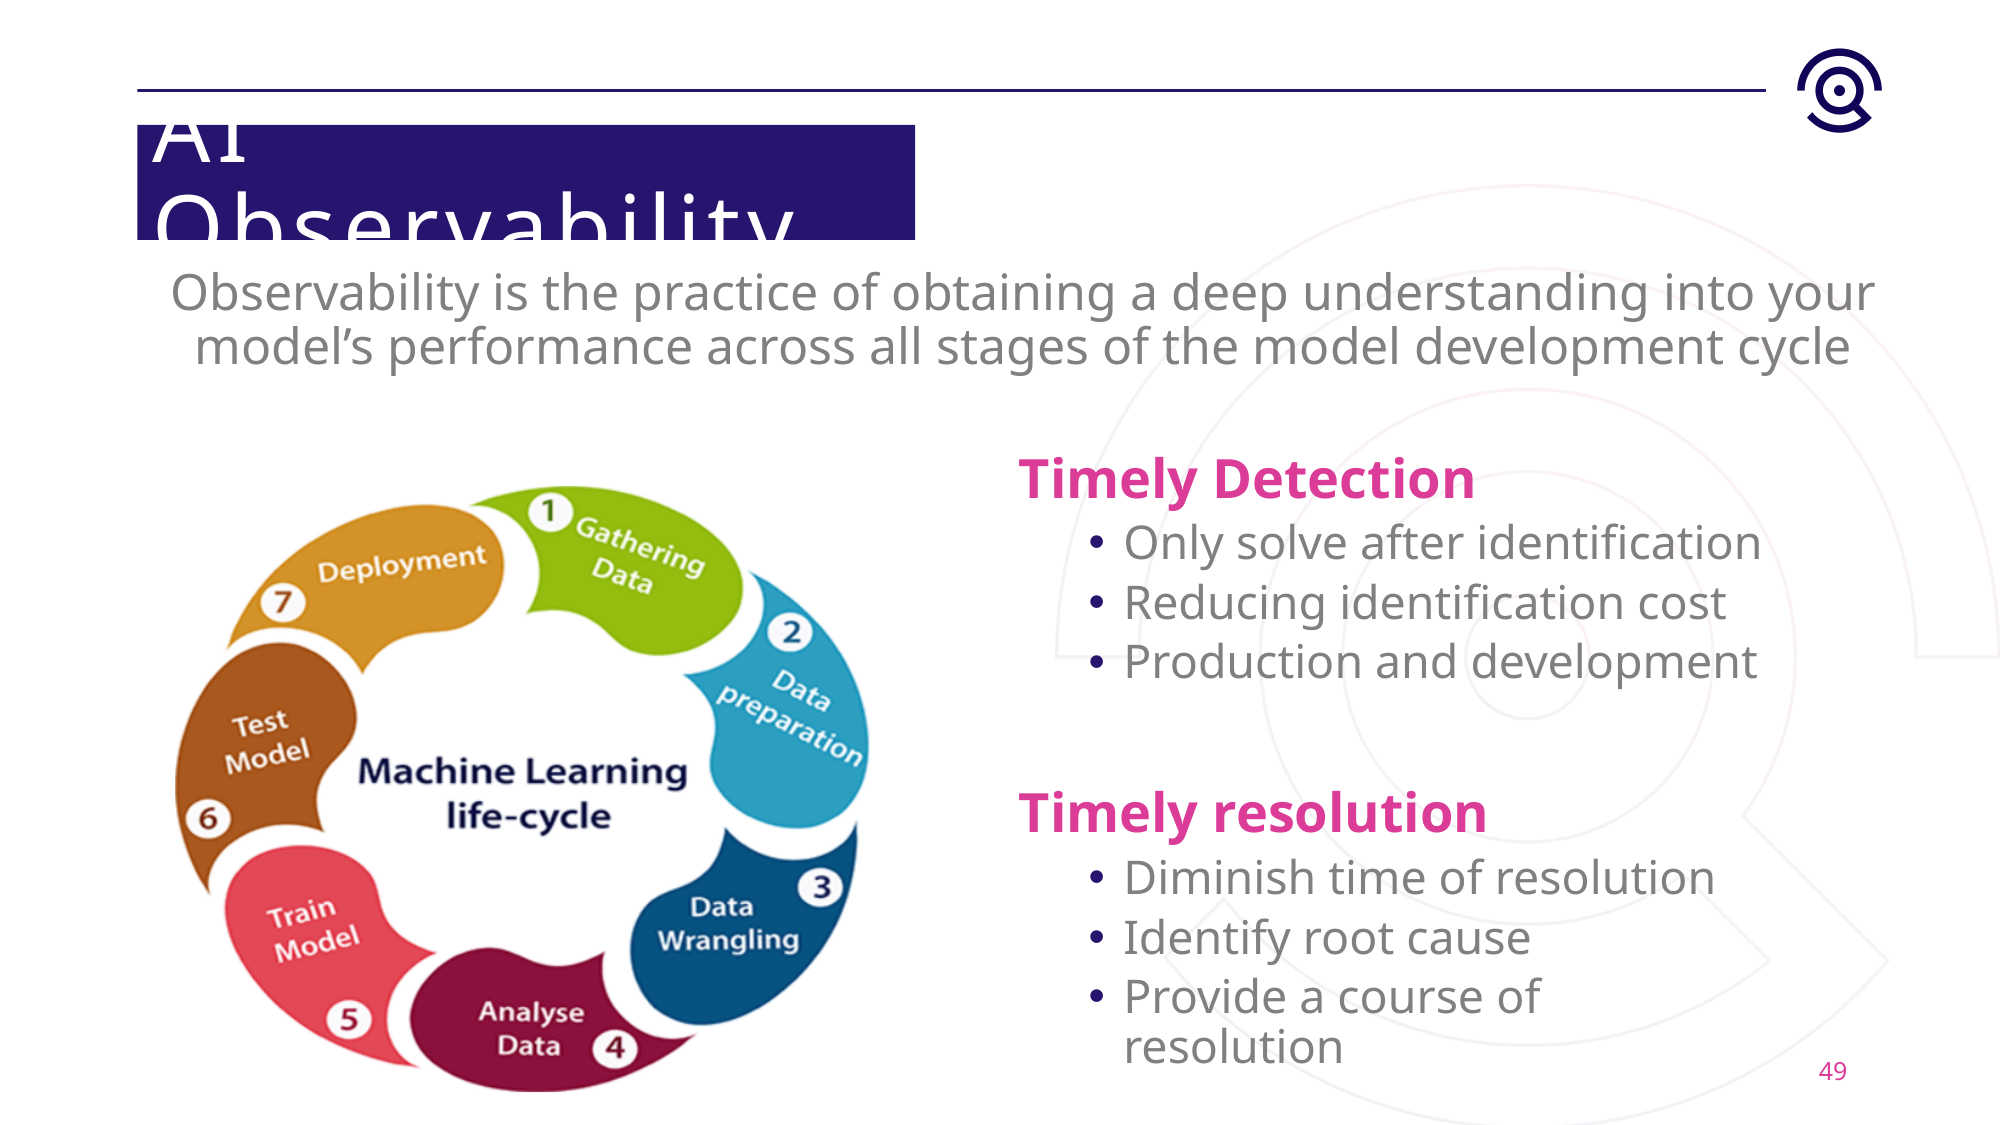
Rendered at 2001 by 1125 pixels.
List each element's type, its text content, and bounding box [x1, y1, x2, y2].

picture [165, 468, 877, 1103]
text_box Timely Detection Only solve after identification Reducing identification cost Production and development Timely resolution Diminish time of resolution Identify root cause Provide a course of resolution [1003, 443, 1787, 1125]
title AI Observability [137, 124, 916, 240]
slide_number 49 [1787, 1042, 1863, 1103]
list Observability is the practice of obtaining a deep understanding into your model’s performance across all stages of the model development cycle [137, 259, 1911, 444]
